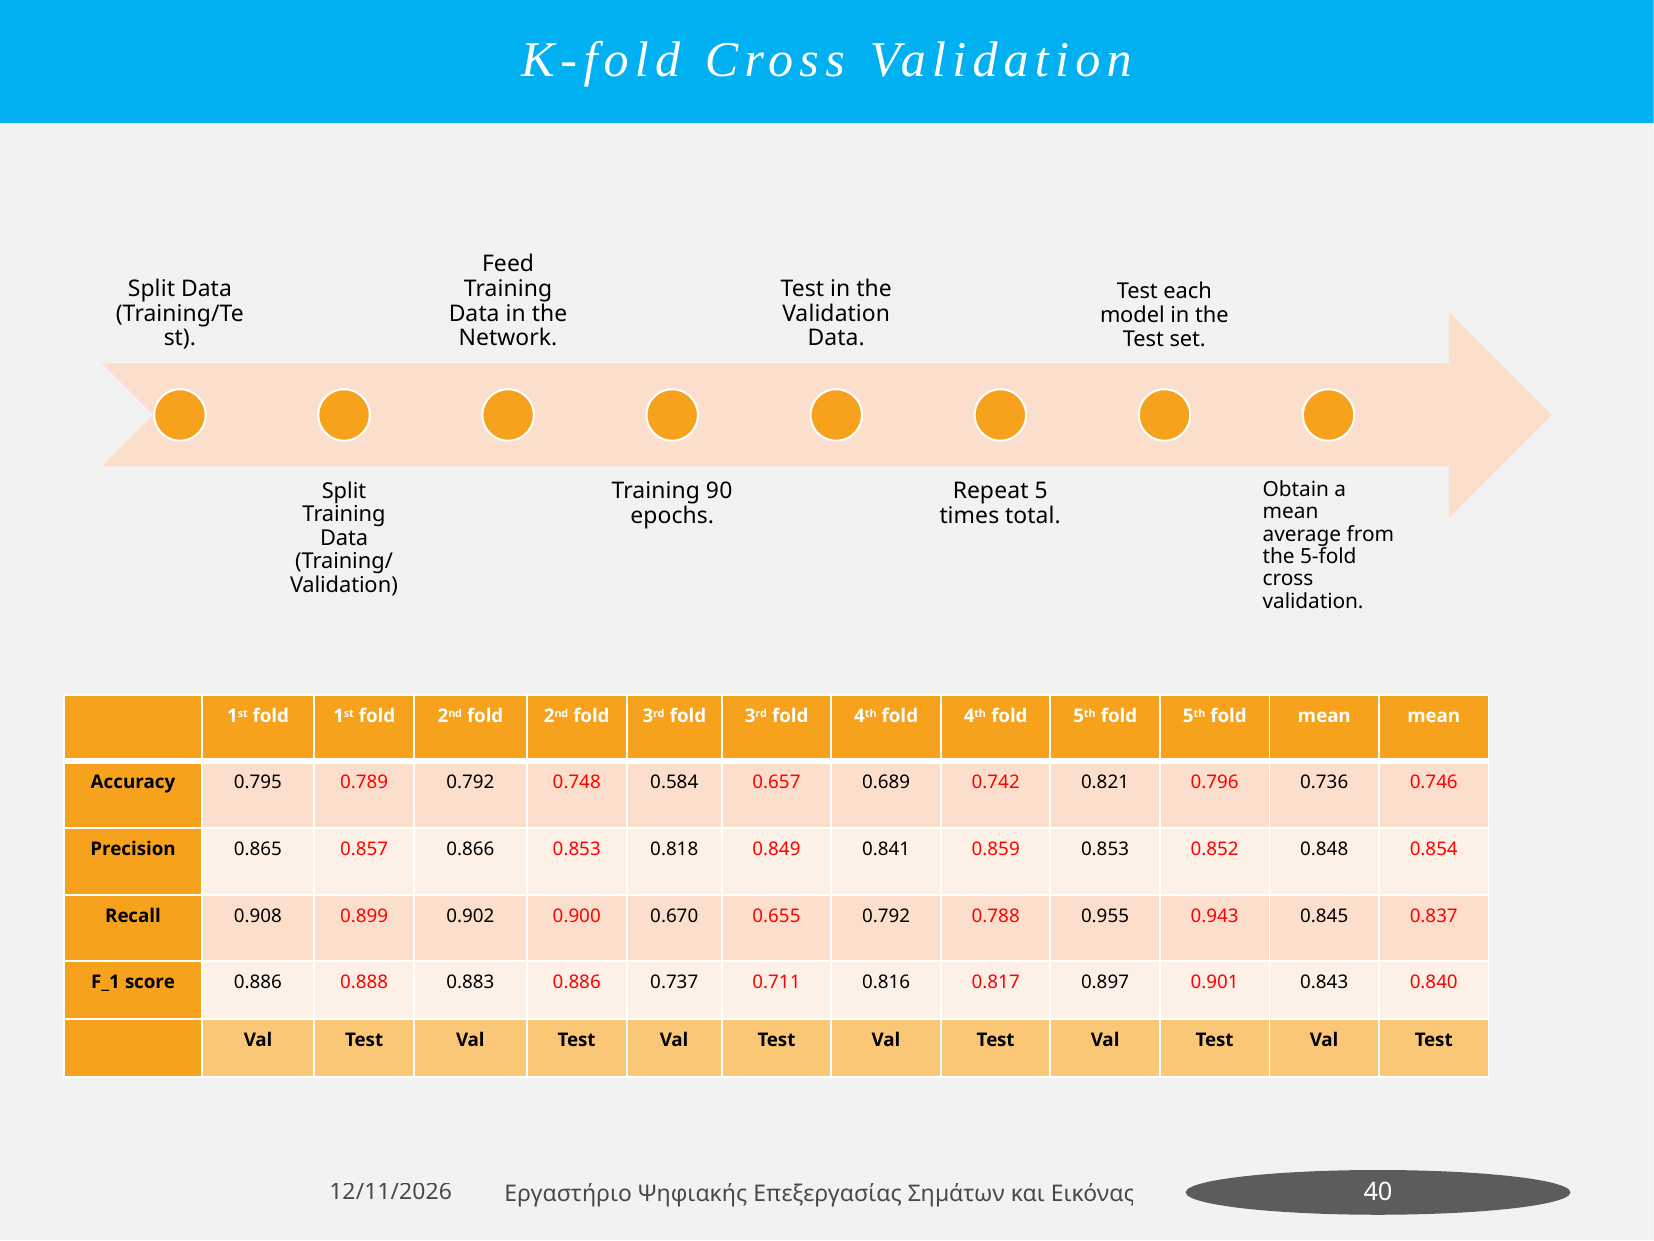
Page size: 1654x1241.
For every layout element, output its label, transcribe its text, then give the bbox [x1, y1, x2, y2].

table_cell Precision [65, 829, 201, 894]
table_cell 0.821 [1051, 764, 1159, 827]
table_cell 0.849 [723, 829, 830, 894]
table_cell 0.737 [628, 962, 721, 1018]
table_cell 0.789 [315, 764, 413, 827]
table_cell Val [415, 1020, 526, 1076]
table_cell 0.845 [1270, 896, 1378, 960]
table_cell 0.816 [832, 962, 940, 1018]
table_cell 0.711 [723, 962, 830, 1018]
table_header 4th fold [942, 696, 1049, 758]
table_cell 0.888 [315, 962, 413, 1018]
table_header 4th fold [832, 696, 940, 758]
table_cell 0.955 [1051, 896, 1159, 960]
table_cell 0.943 [1161, 896, 1269, 960]
table_cell 0.886 [528, 962, 626, 1018]
table_cell 0.584 [628, 764, 721, 827]
table_cell F_1 score [65, 962, 201, 1018]
table_cell 0.792 [832, 896, 940, 960]
table_cell Test [723, 1020, 830, 1076]
table_header 1st fold [203, 696, 313, 758]
footer Εργαστήριο Ψηφιακής Επεξεργασίας Σηµάτων και Εικόνας [489, 1170, 1202, 1215]
table_cell 0.866 [415, 829, 526, 894]
table_cell Test [942, 1020, 1049, 1076]
table_cell 0.854 [1380, 829, 1488, 894]
table_cell Accuracy [65, 764, 201, 827]
table_cell 0.795 [203, 764, 313, 827]
table_header 5th fold [1051, 696, 1159, 758]
table_cell 0.843 [1270, 962, 1378, 1018]
table_cell 0.859 [942, 829, 1049, 894]
table_cell Recall [65, 896, 201, 960]
table_cell 0.853 [528, 829, 626, 894]
table_cell 0.736 [1270, 764, 1378, 827]
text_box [101, 157, 1552, 673]
table_cell Val [628, 1020, 721, 1076]
text_box [0, 123, 1652, 1215]
table_cell 0.788 [942, 896, 1049, 960]
table_header [65, 696, 201, 758]
table_header mean [1380, 696, 1488, 758]
table_cell 0.837 [1380, 896, 1488, 960]
table_cell Test [528, 1020, 626, 1076]
table_cell 0.841 [832, 829, 940, 894]
table_header 3rd fold [723, 696, 830, 758]
table_cell 0.853 [1051, 829, 1159, 894]
table_cell 0.655 [723, 896, 830, 960]
table_header 5th fold [1161, 696, 1269, 758]
table_cell Val [1051, 1020, 1159, 1076]
table_cell 0.900 [528, 896, 626, 960]
table_cell 0.840 [1380, 962, 1488, 1018]
table_header mean [1270, 696, 1378, 758]
table_header 1st fold [315, 696, 413, 758]
table_cell 0.865 [203, 829, 313, 894]
table_cell Test [315, 1020, 413, 1076]
table_cell 0.883 [415, 962, 526, 1018]
table_cell 0.792 [415, 764, 526, 827]
text_box K-fold Cross Validation [0, 0, 1654, 123]
table_cell 0.818 [628, 829, 721, 894]
table_cell Test [1380, 1020, 1488, 1076]
table_header 3rd fold [628, 696, 721, 758]
table_cell 0.901 [1161, 962, 1269, 1018]
table_cell 0.848 [1270, 829, 1378, 894]
table_cell 0.796 [1161, 764, 1269, 827]
table_header 2nd fold [528, 696, 626, 758]
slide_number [82, 1170, 468, 1215]
table_cell 0.670 [628, 896, 721, 960]
slide_number 40 [1185, 1170, 1571, 1215]
table_cell 0.746 [1380, 764, 1488, 827]
table_header 2nd fold [415, 696, 526, 758]
table_cell Test [1161, 1020, 1269, 1076]
table_cell Val [832, 1020, 940, 1076]
table_cell 0.742 [942, 764, 1049, 827]
table_cell Val [1270, 1020, 1378, 1076]
table_cell Val [203, 1020, 313, 1076]
table_cell 0.886 [203, 962, 313, 1018]
table_cell 0.748 [528, 764, 626, 827]
table_cell 0.902 [415, 896, 526, 960]
table_cell 0.852 [1161, 829, 1269, 894]
table_cell 0.689 [832, 764, 940, 827]
table_cell 0.817 [942, 962, 1049, 1018]
table_cell 0.857 [315, 829, 413, 894]
table_cell 0.657 [723, 764, 830, 827]
table_cell [65, 1020, 201, 1076]
table_cell 0.908 [203, 896, 313, 960]
table_cell 0.897 [1051, 962, 1159, 1018]
table_cell 0.899 [315, 896, 413, 960]
